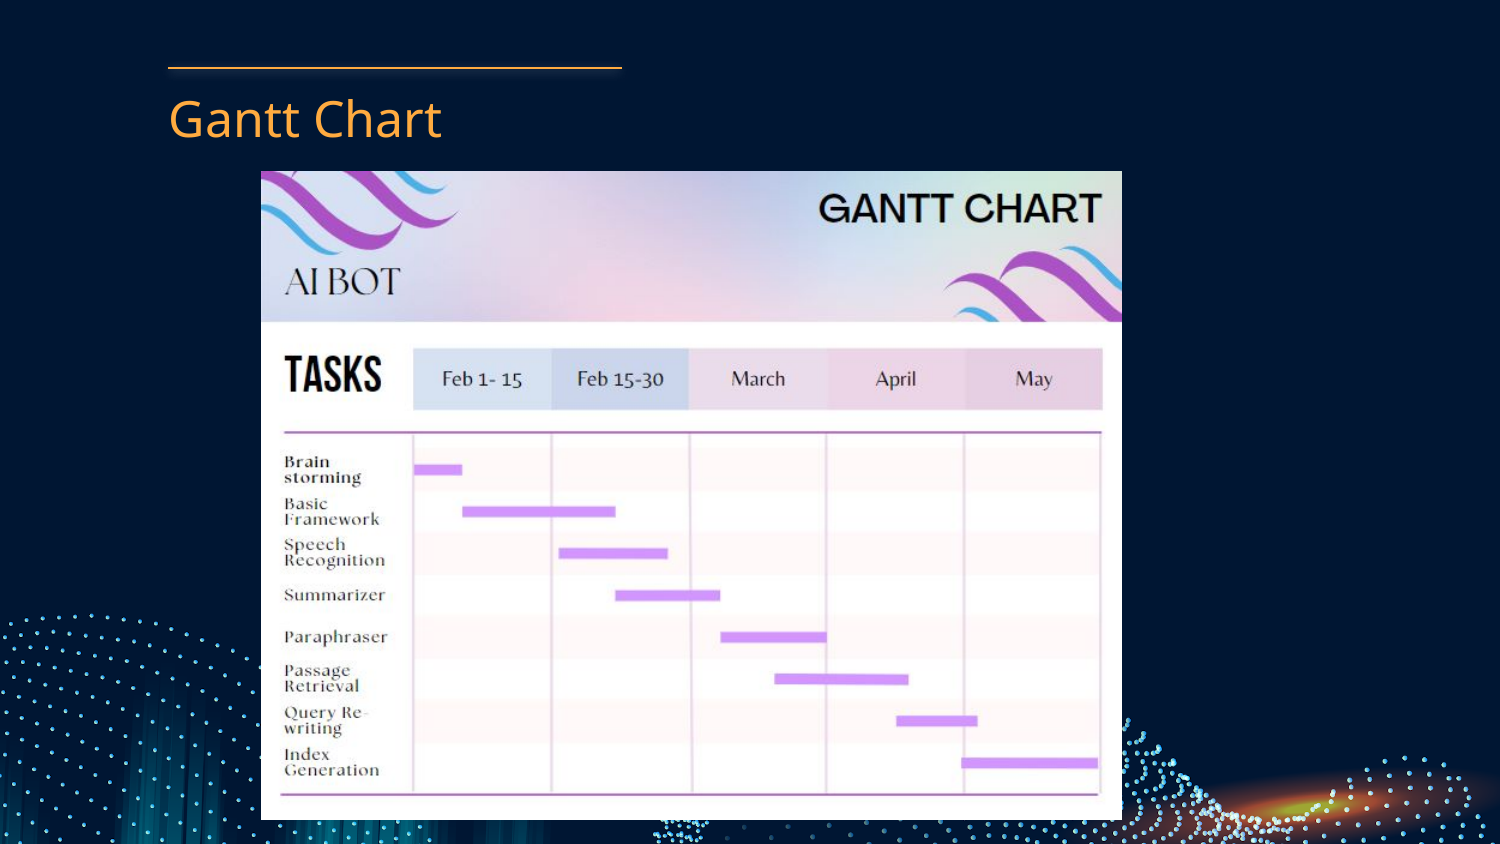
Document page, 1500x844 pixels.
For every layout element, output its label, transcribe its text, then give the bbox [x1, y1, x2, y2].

picture [161, 805, 167, 816]
title Gantt Chart [153, 72, 926, 228]
picture [0, 0, 1500, 844]
